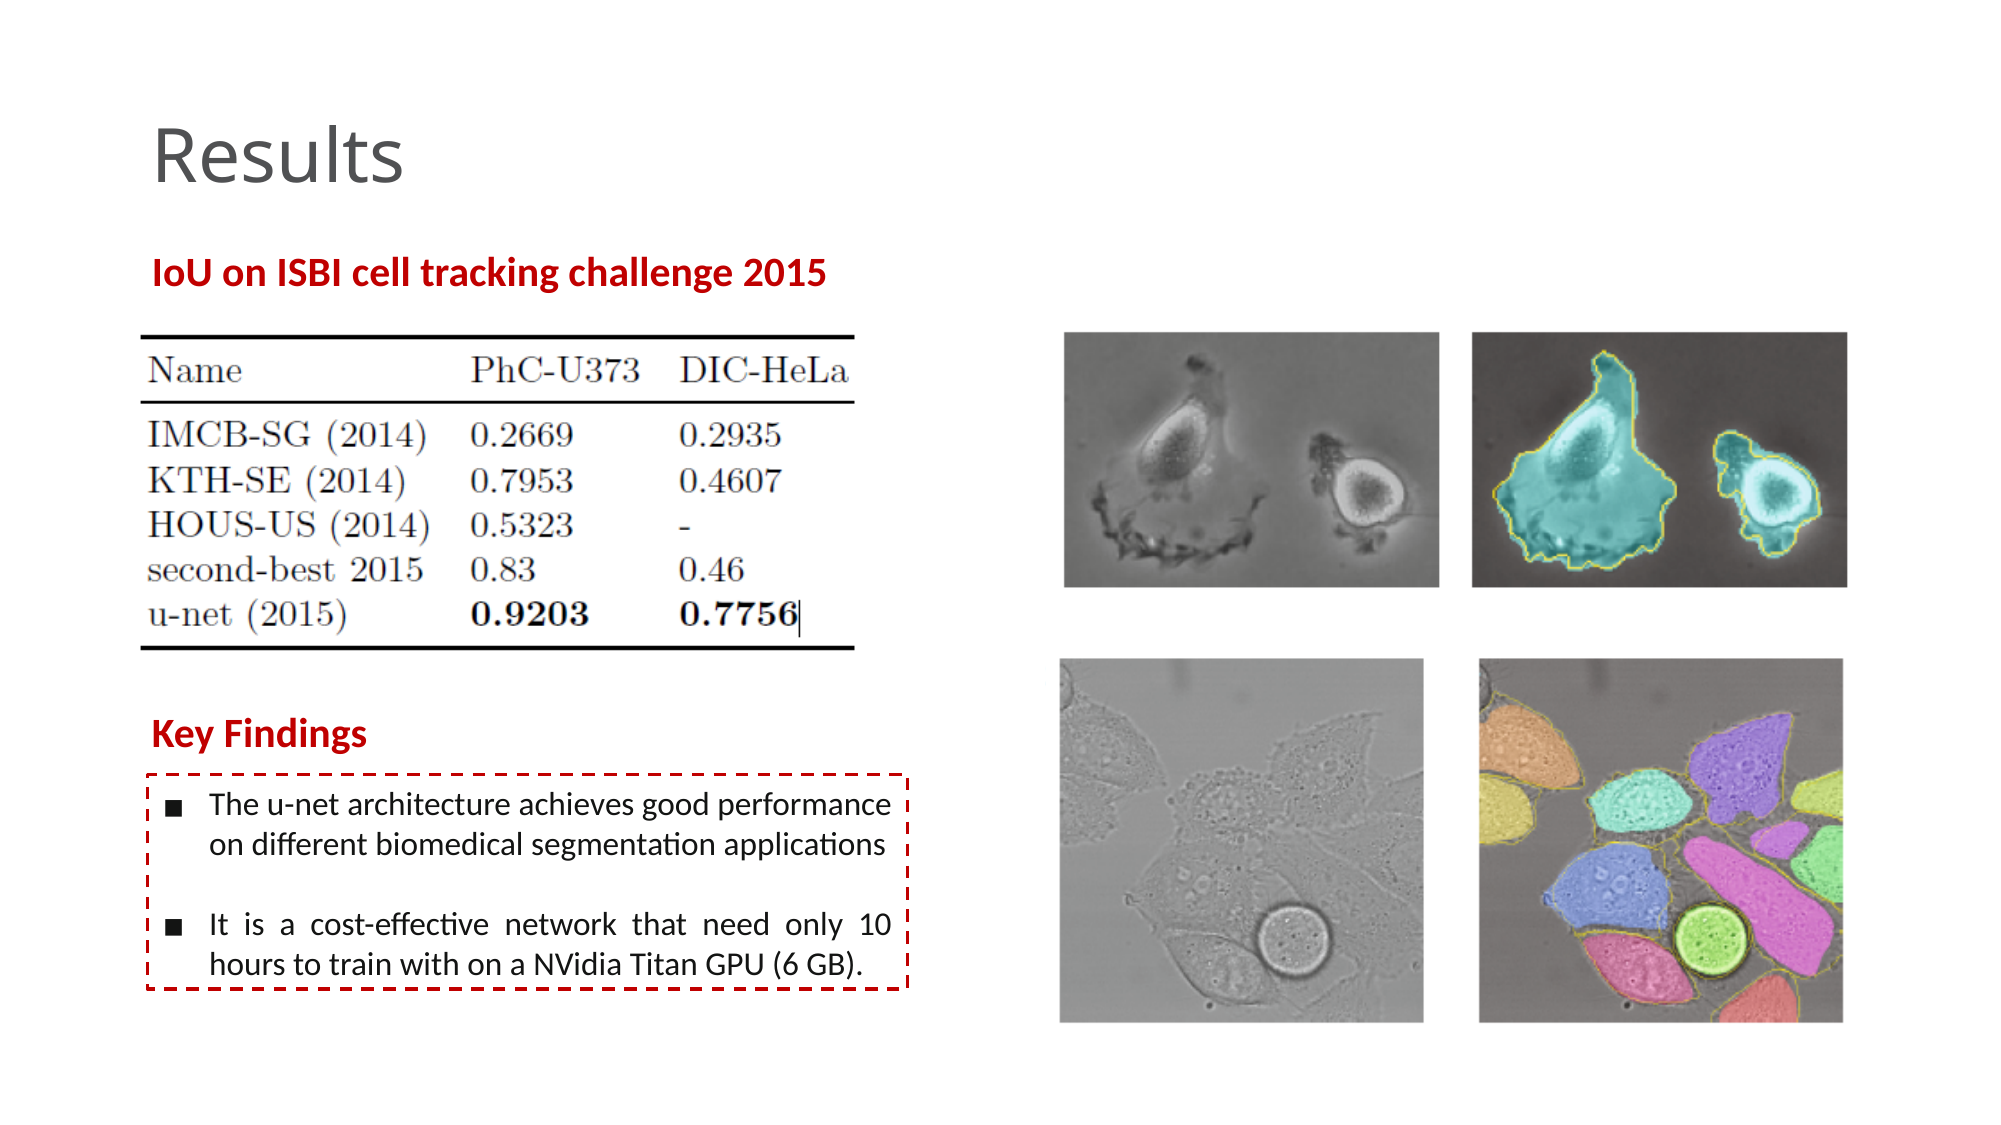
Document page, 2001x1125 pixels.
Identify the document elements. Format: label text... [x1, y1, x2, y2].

text_box Results [136, 100, 1619, 206]
text_box IoU on ISBI cell tracking challenge 2015 [136, 212, 920, 303]
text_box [1045, 320, 1853, 1037]
text_box The u-net architecture achieves good performance on different biomedical segmentation applications It is a cost-effective network that need only 10 hours to train with on a NVidia Titan GPU (6 GB). [147, 774, 908, 989]
picture [121, 305, 908, 679]
text_box Key Findings [136, 687, 842, 764]
